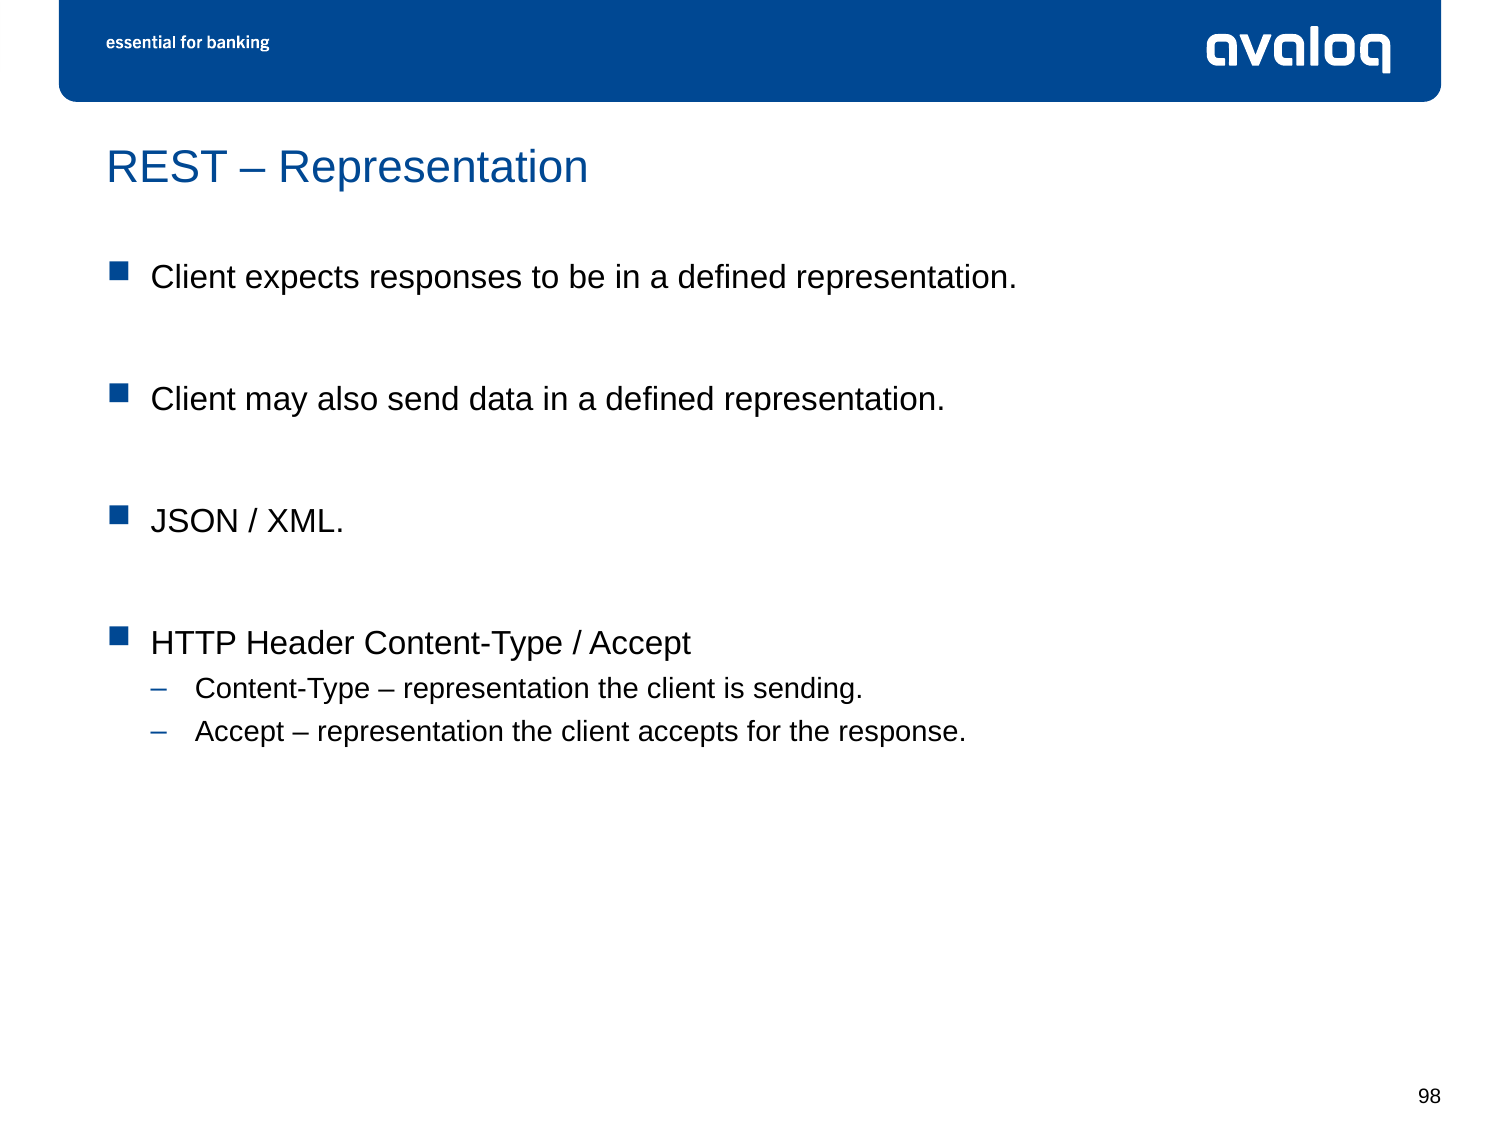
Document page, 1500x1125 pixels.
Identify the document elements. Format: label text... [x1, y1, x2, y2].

title REST – Representation [105, 142, 1394, 215]
list Client expects responses to be in a defined representation. Client may also send data in a defined representation. JSON / XML. HTTP Header Content-Type / Accept Content-Type – representation the client is sending. Accept – representation the client accepts for the response. [105, 255, 1394, 1042]
slide_number 98 [1200, 1082, 1442, 1112]
